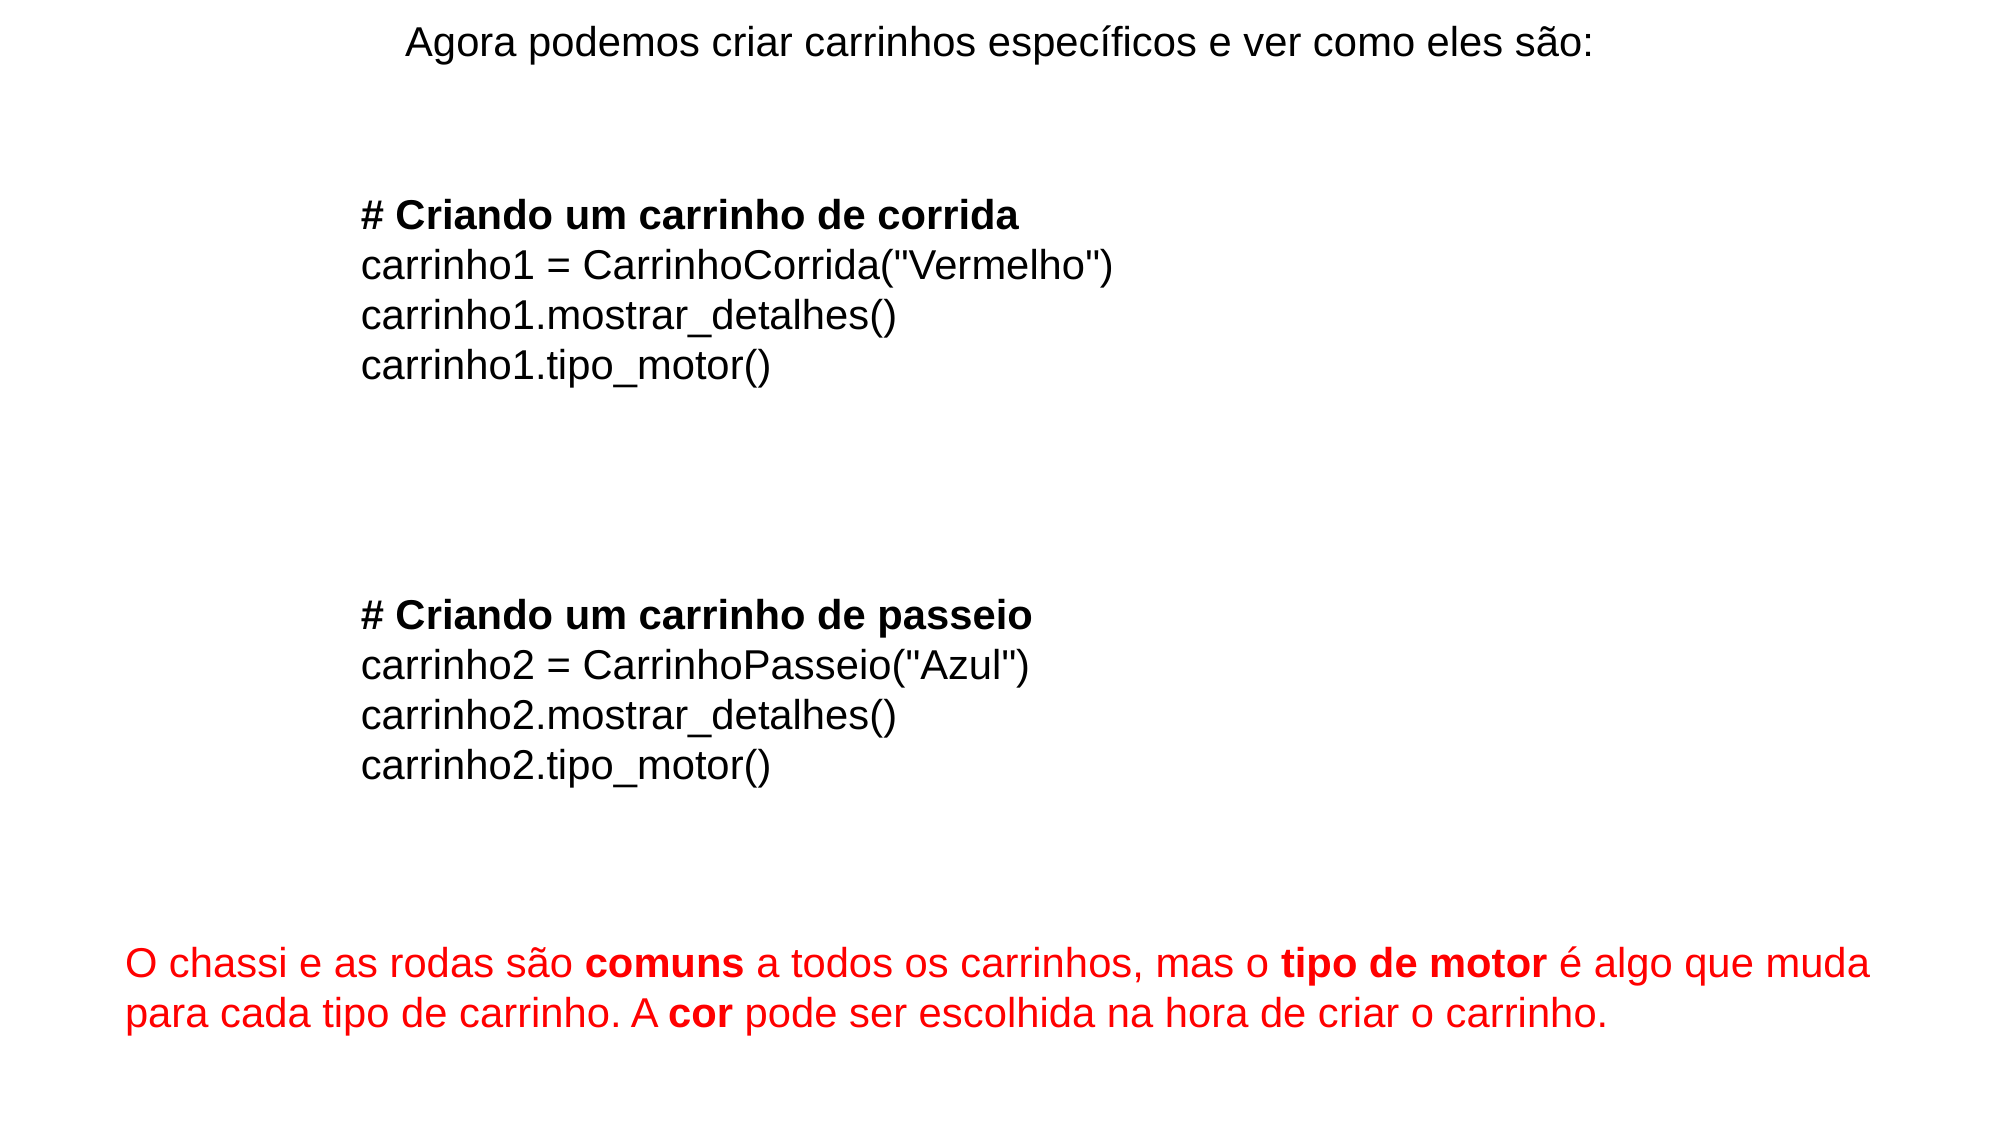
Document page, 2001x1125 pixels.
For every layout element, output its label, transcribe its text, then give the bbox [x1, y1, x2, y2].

text_box O chassi e as rodas são comuns a todos os carrinhos, mas o tipo de motor é algo que muda para cada tipo de carrinho. A cor pode ser escolhida na hora de criar o carrinho. [109, 921, 1929, 1052]
text_box # Criando um carrinho de corrida carrinho1 = CarrinhoCorrida("Vermelho") carrinho1.mostrar_detalhes() carrinho1.tipo_motor() # Criando um carrinho de passeio carrinho2 = CarrinhoPasseio("Azul") carrinho2.mostrar_detalhes() carrinho2.tipo_motor() [345, 172, 1555, 804]
text_box Agora podemos criar carrinhos específicos e ver como eles são: [0, 0, 2000, 80]
